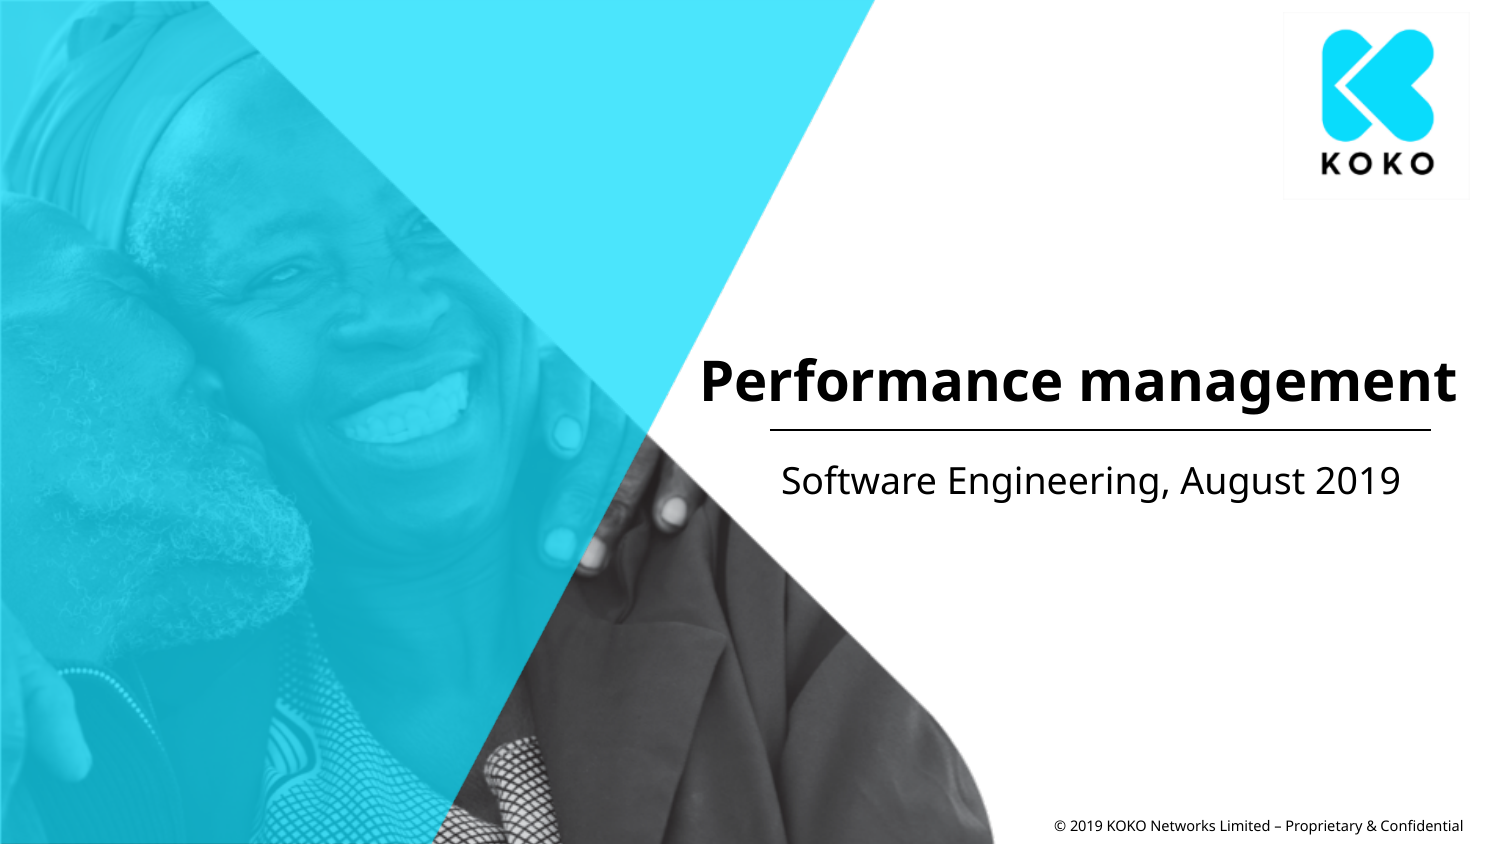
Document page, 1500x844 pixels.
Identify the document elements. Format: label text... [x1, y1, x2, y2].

title Performance management [688, 336, 1500, 429]
picture [1283, 12, 1470, 200]
subtitle Software Engineering, August 2019 [769, 456, 1431, 549]
picture [0, 0, 996, 844]
